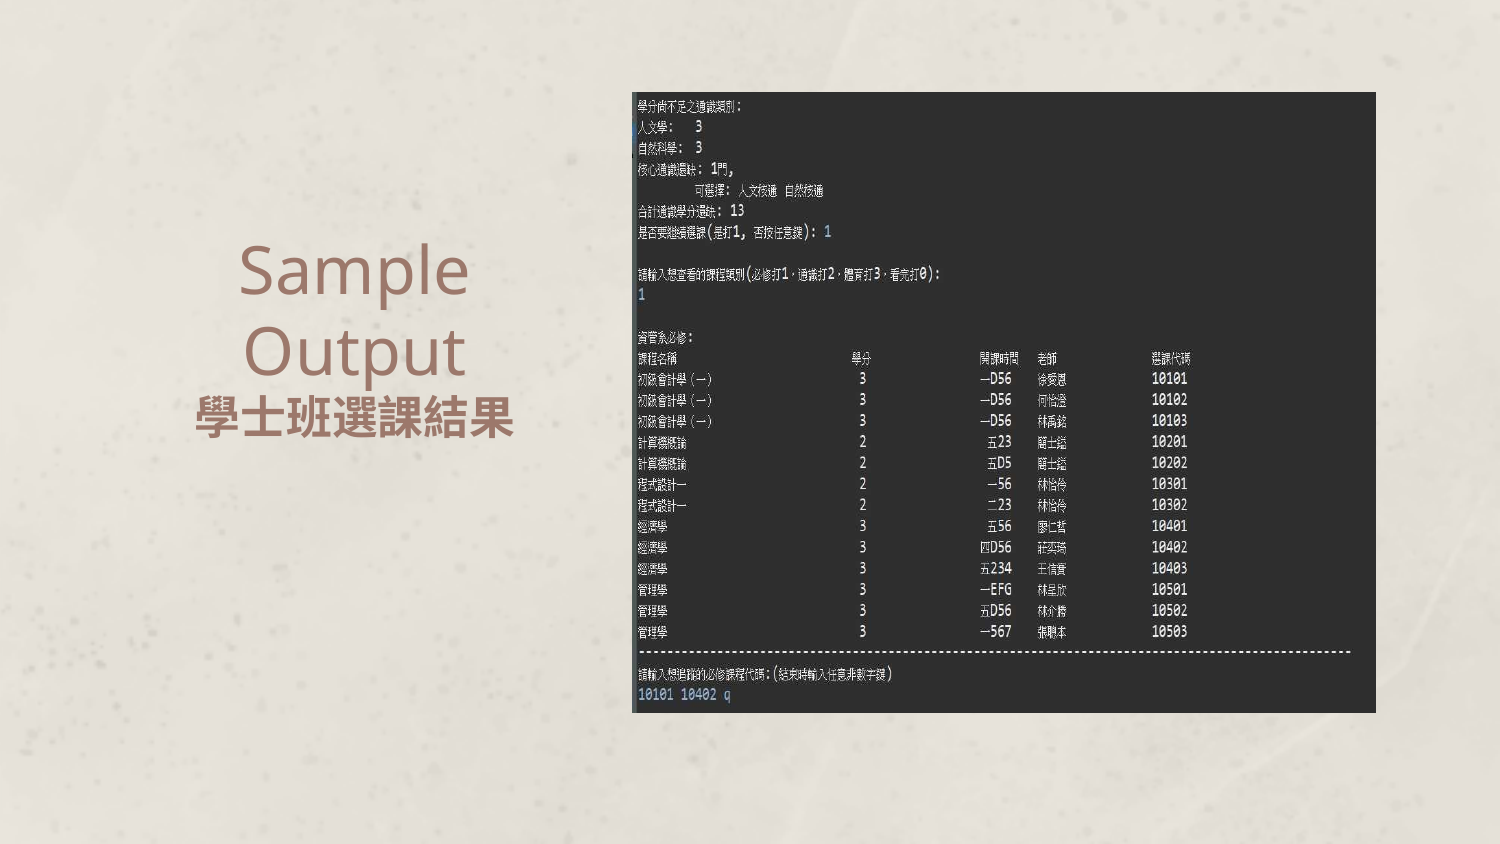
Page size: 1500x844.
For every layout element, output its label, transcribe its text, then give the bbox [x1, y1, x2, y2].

picture [0, 0, 1500, 844]
title Sample Output 學士班選課結果 [109, 281, 601, 391]
